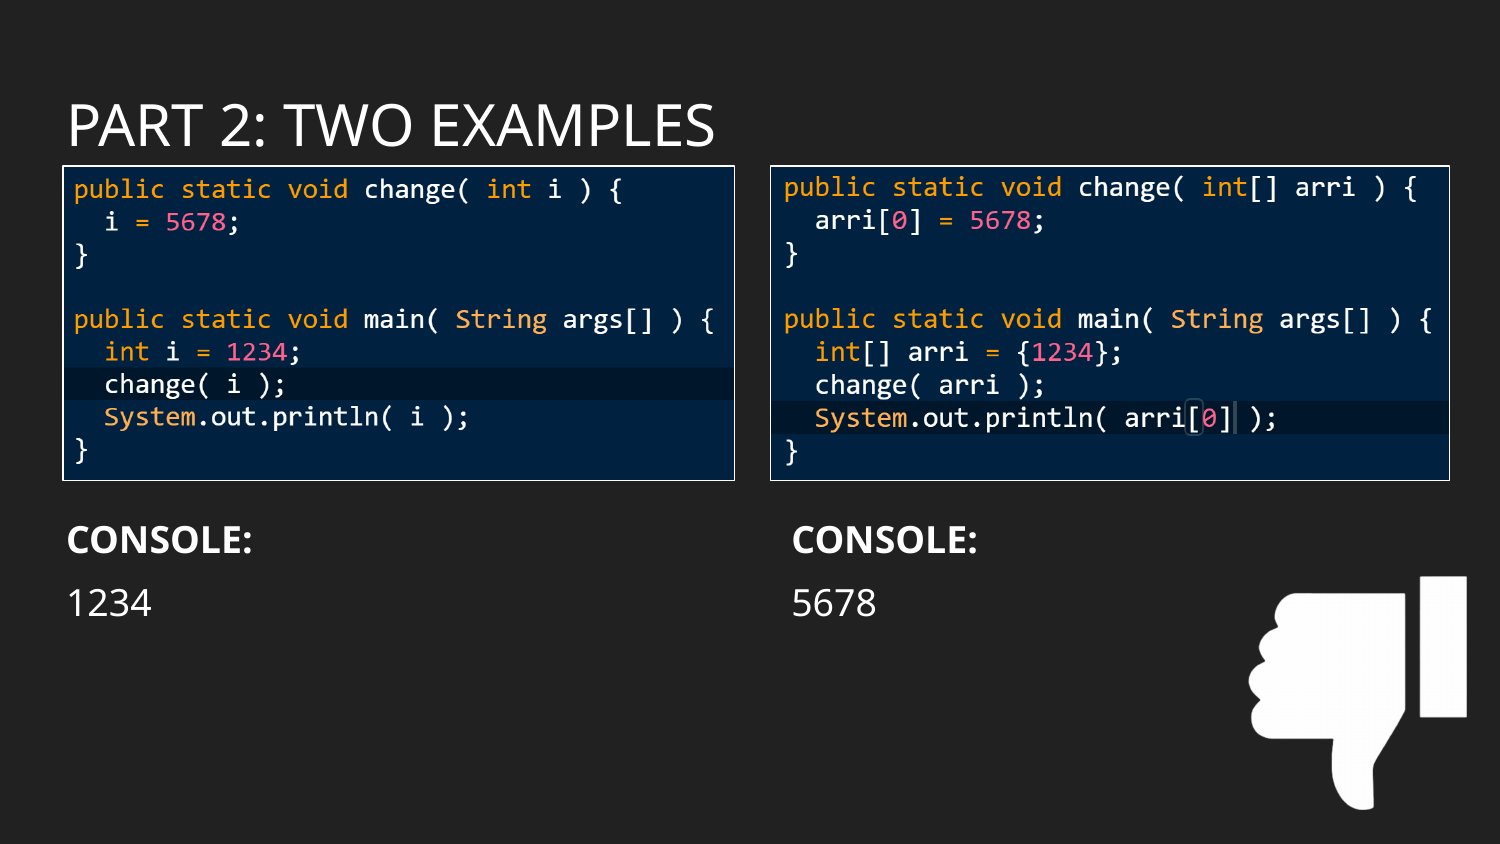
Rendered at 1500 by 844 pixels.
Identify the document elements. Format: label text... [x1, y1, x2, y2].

list 1234 [51, 564, 288, 645]
picture [1248, 576, 1468, 811]
picture [770, 166, 1450, 480]
list 5678 [776, 564, 1013, 645]
list CONSOLE: [51, 501, 270, 564]
picture [63, 166, 734, 480]
list CONSOLE: [776, 501, 995, 564]
title PART 2: TWO EXAMPLES [51, 72, 1449, 167]
